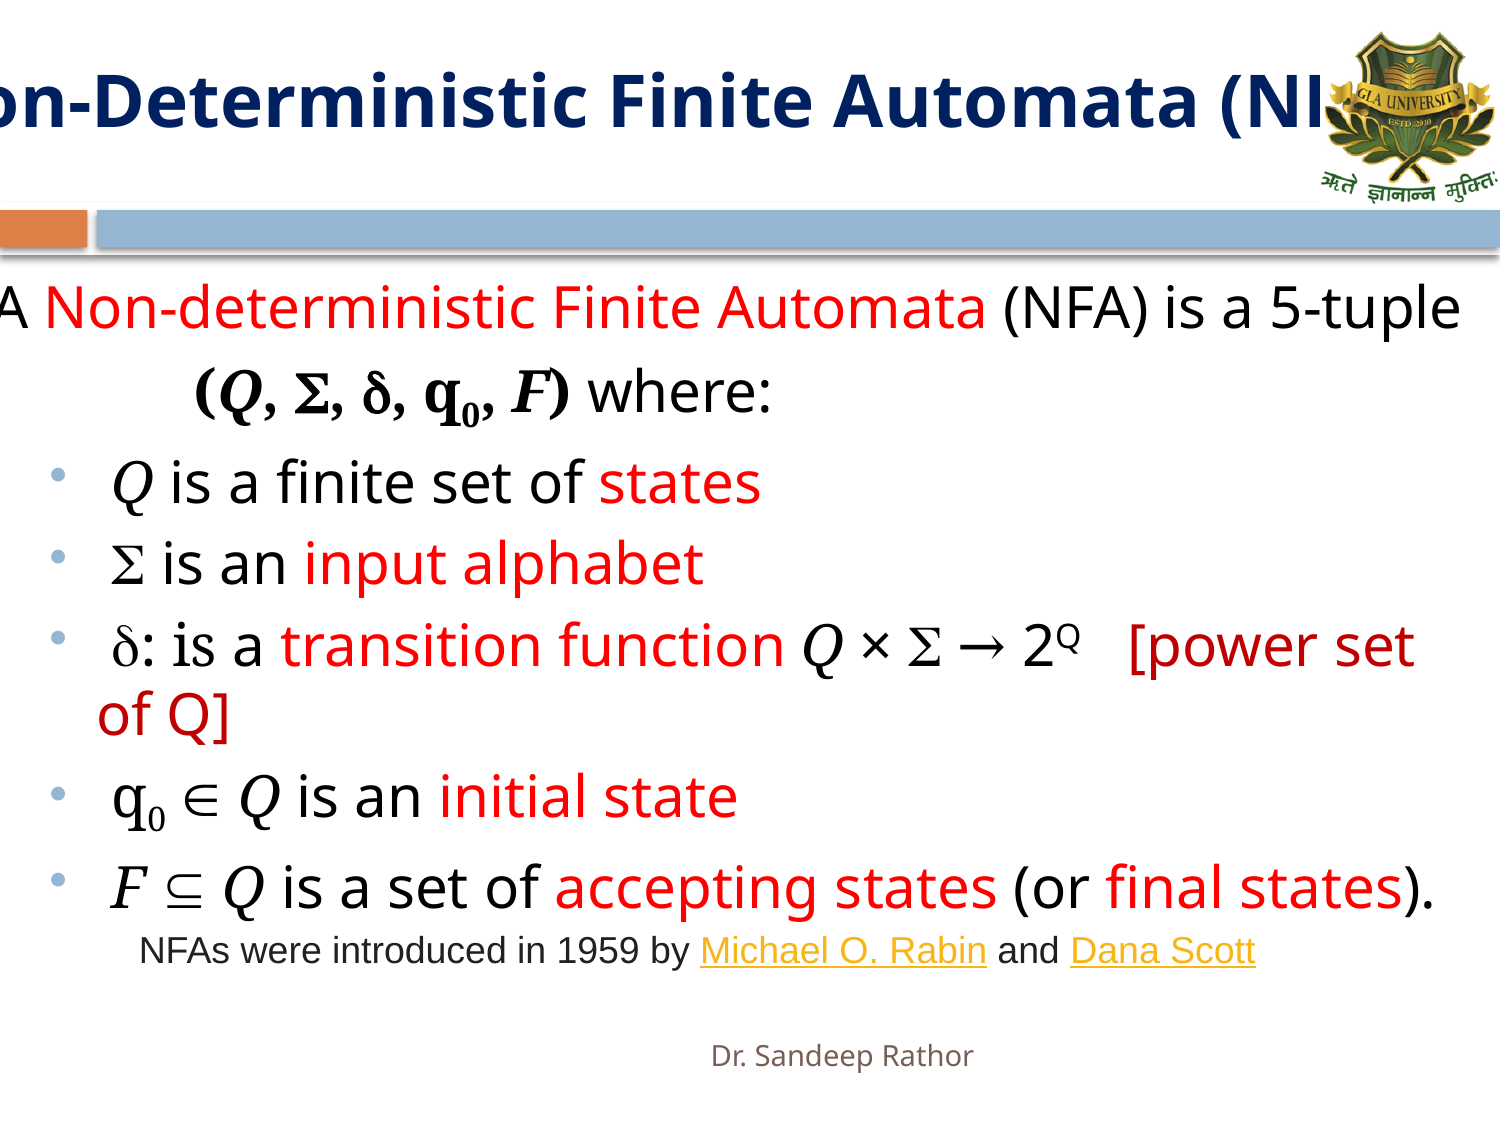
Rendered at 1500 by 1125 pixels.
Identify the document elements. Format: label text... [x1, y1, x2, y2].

footer Dr. Sandeep Rathor [99, 1024, 990, 1085]
text_box Non-Deterministic Finite Automata (NFA) [0, 46, 1313, 150]
text_box NFAs were introduced in 1959 by Michael O. Rabin and Dana Scott [123, 918, 1376, 979]
picture [1319, 18, 1500, 207]
text_box A Non-deterministic Finite Automata (NFA) is a 5-tuple (Q, S, d, q0, F) where: Q is a finite set of states S is an input alphabet d: is a transition function Q × S → 2Q [power set of Q] q0 Î Q is an initial state F Í Q is a set of accepting states (or final states). [0, 262, 1500, 1000]
